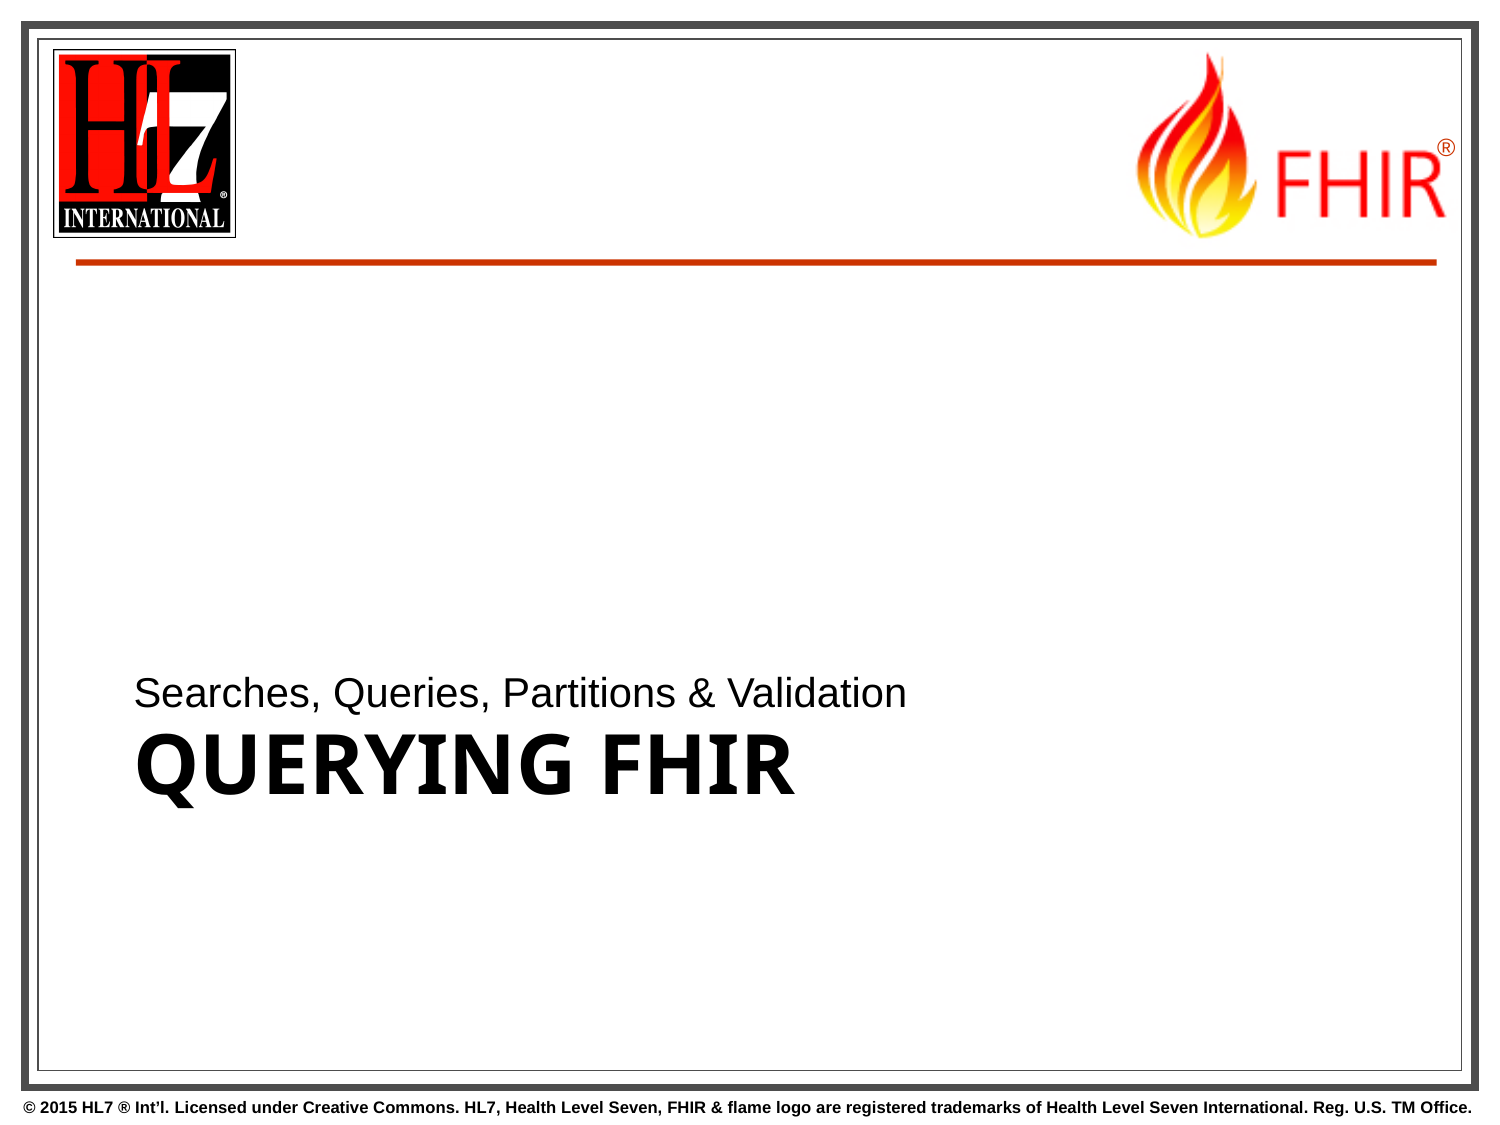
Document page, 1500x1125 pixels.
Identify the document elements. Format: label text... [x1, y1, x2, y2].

picture [1124, 42, 1458, 249]
list Searches, Queries, Partitions & Validation [118, 476, 1394, 723]
picture [53, 49, 236, 238]
title Querying FHIR [118, 723, 1394, 947]
